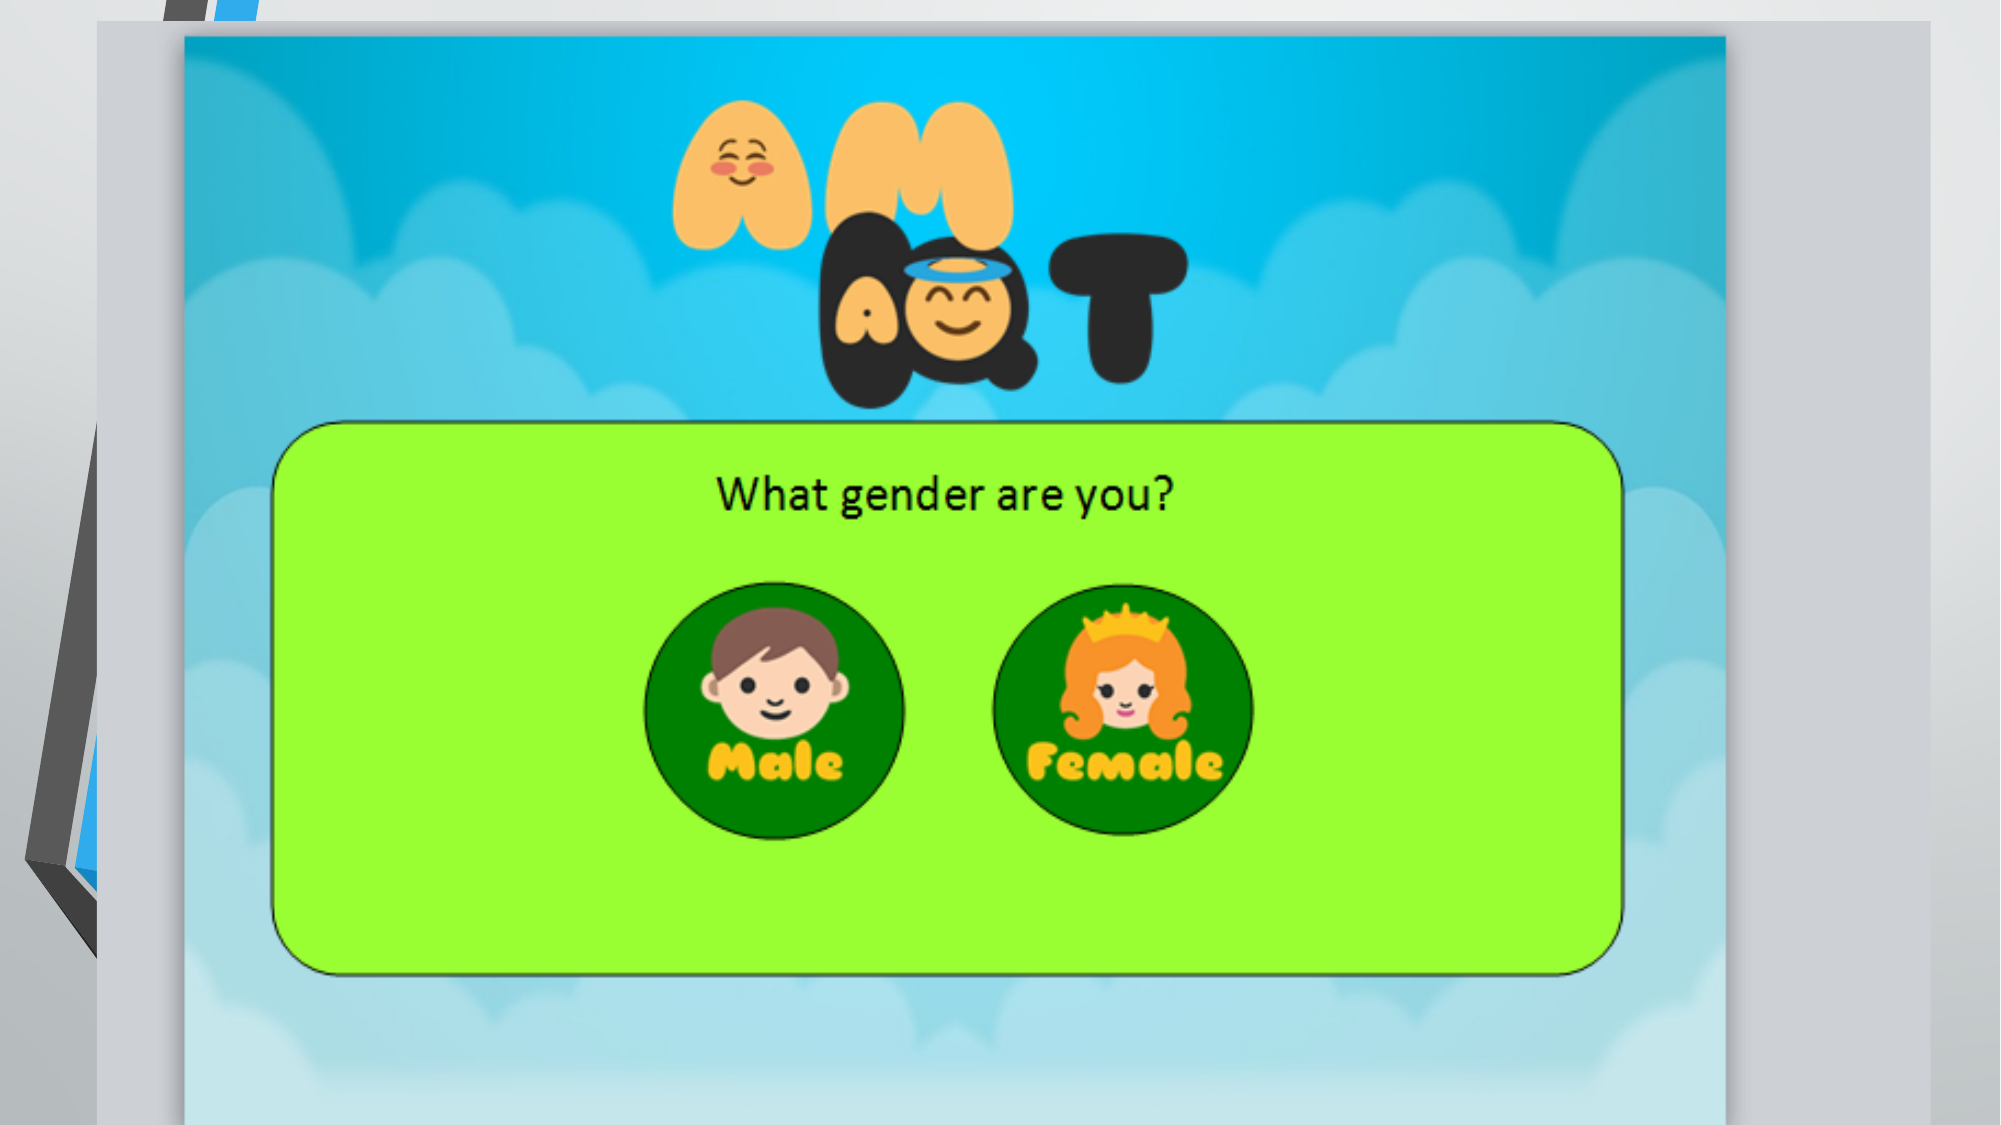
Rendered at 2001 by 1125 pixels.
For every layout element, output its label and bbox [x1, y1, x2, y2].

picture [96, 21, 1931, 1125]
